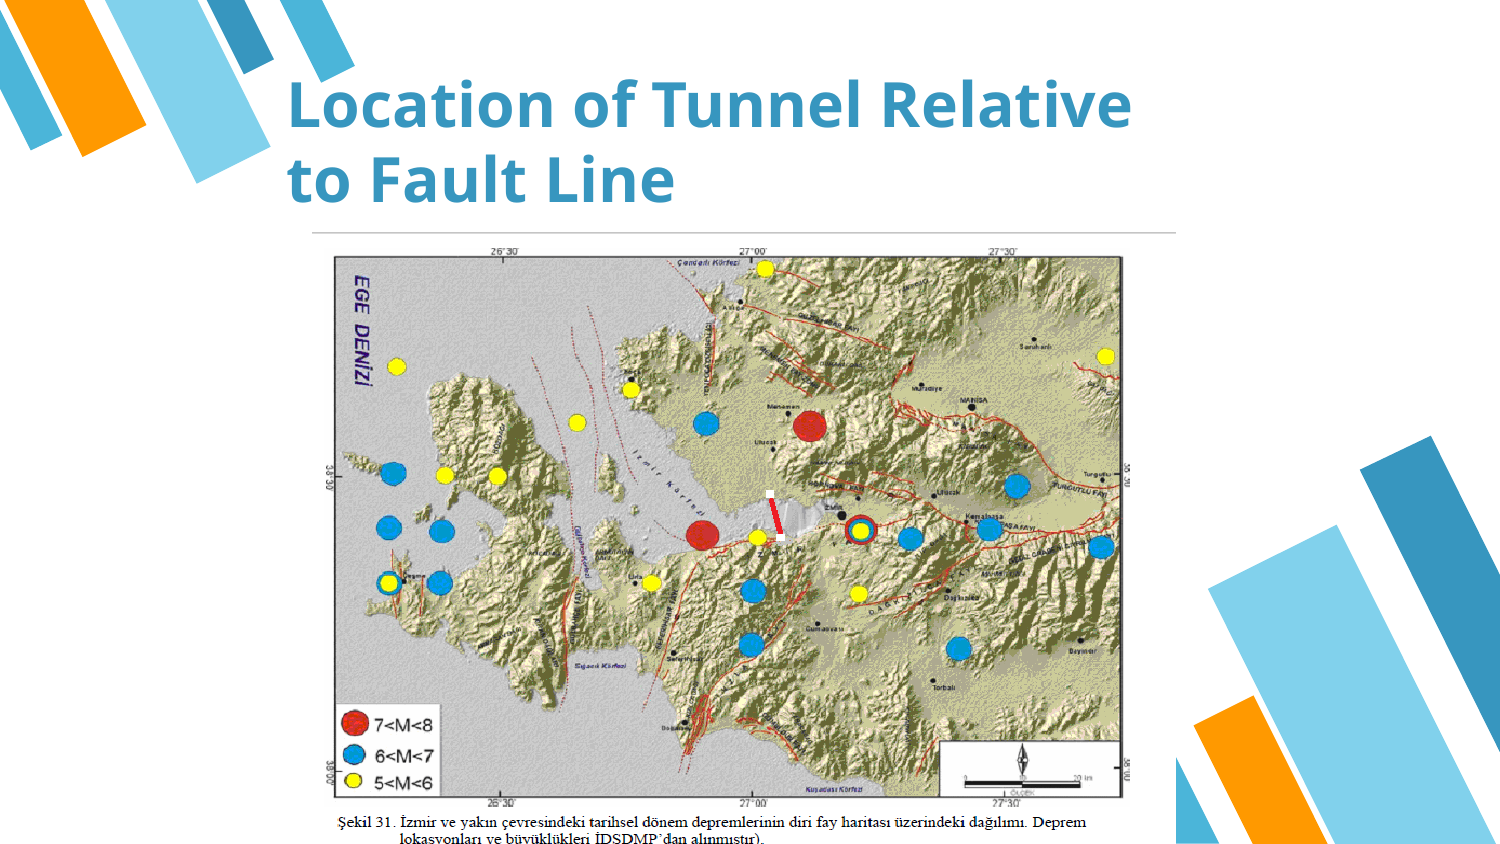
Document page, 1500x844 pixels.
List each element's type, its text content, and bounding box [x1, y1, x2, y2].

picture [312, 232, 1176, 844]
title Location of Tunnel Relative to Fault Line [271, 118, 1217, 231]
